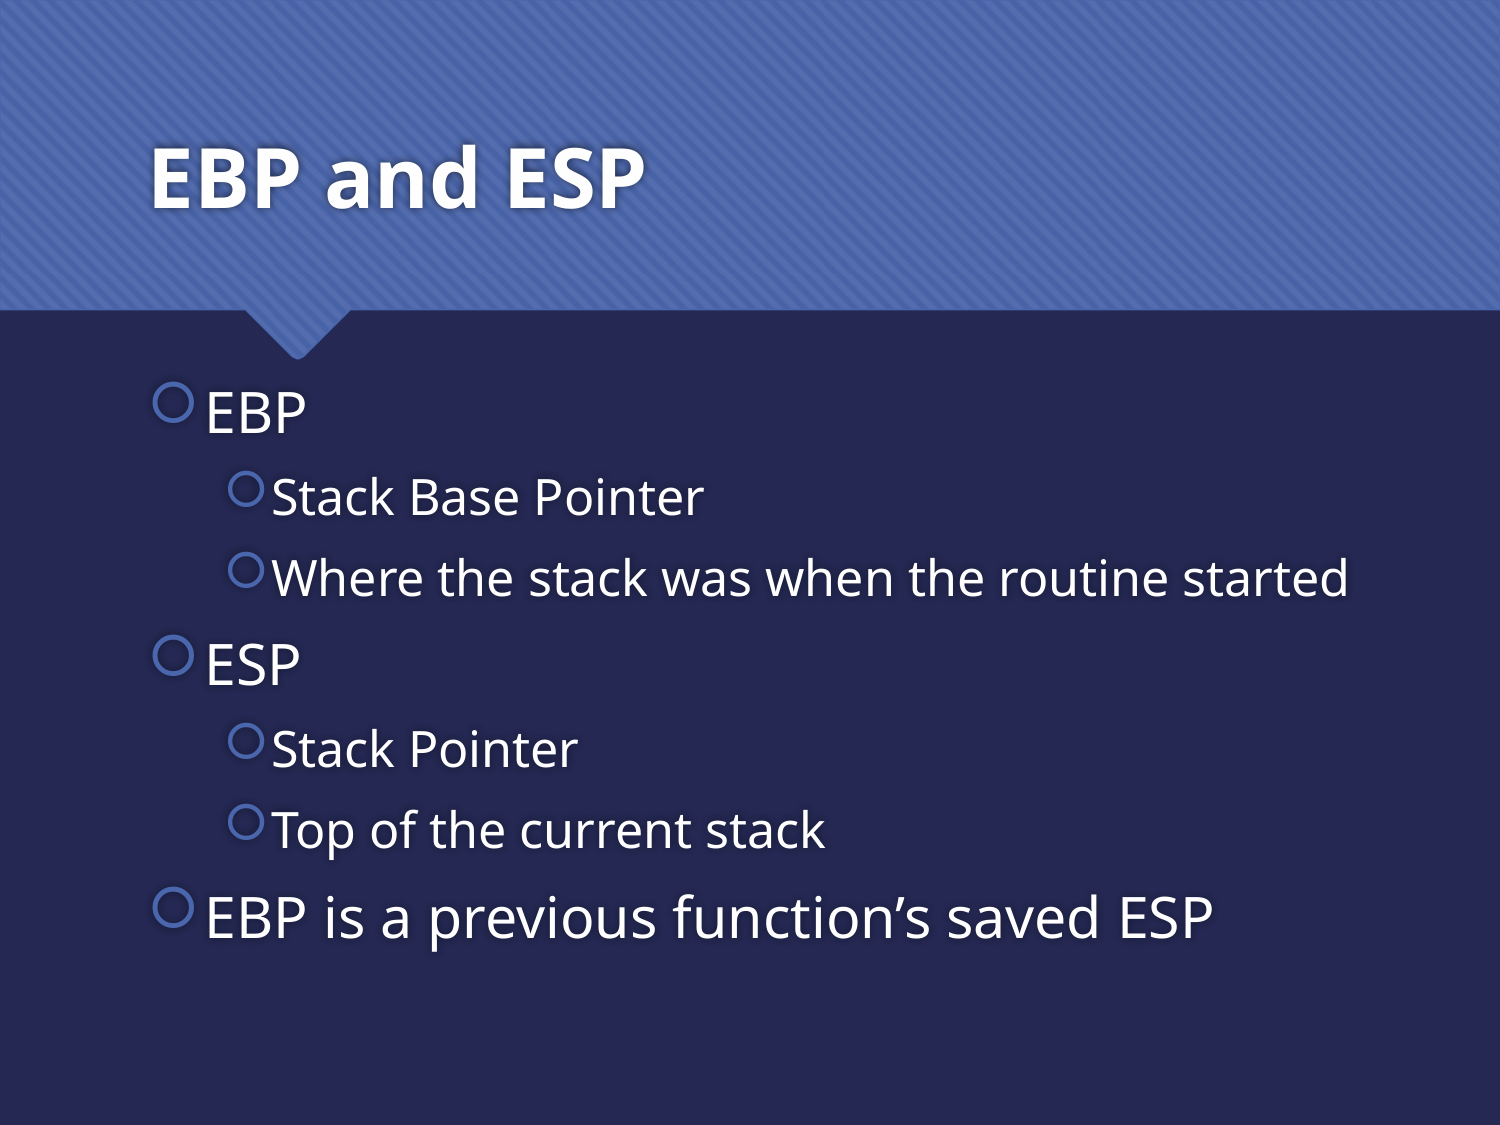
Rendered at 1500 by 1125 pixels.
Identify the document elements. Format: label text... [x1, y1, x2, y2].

title EBP and ESP [132, 73, 1368, 233]
list EBP Stack Base Pointer Where the stack was when the routine started ESP Stack Pointer Top of the current stack EBP is a previous function’s saved ESP [132, 364, 1368, 962]
